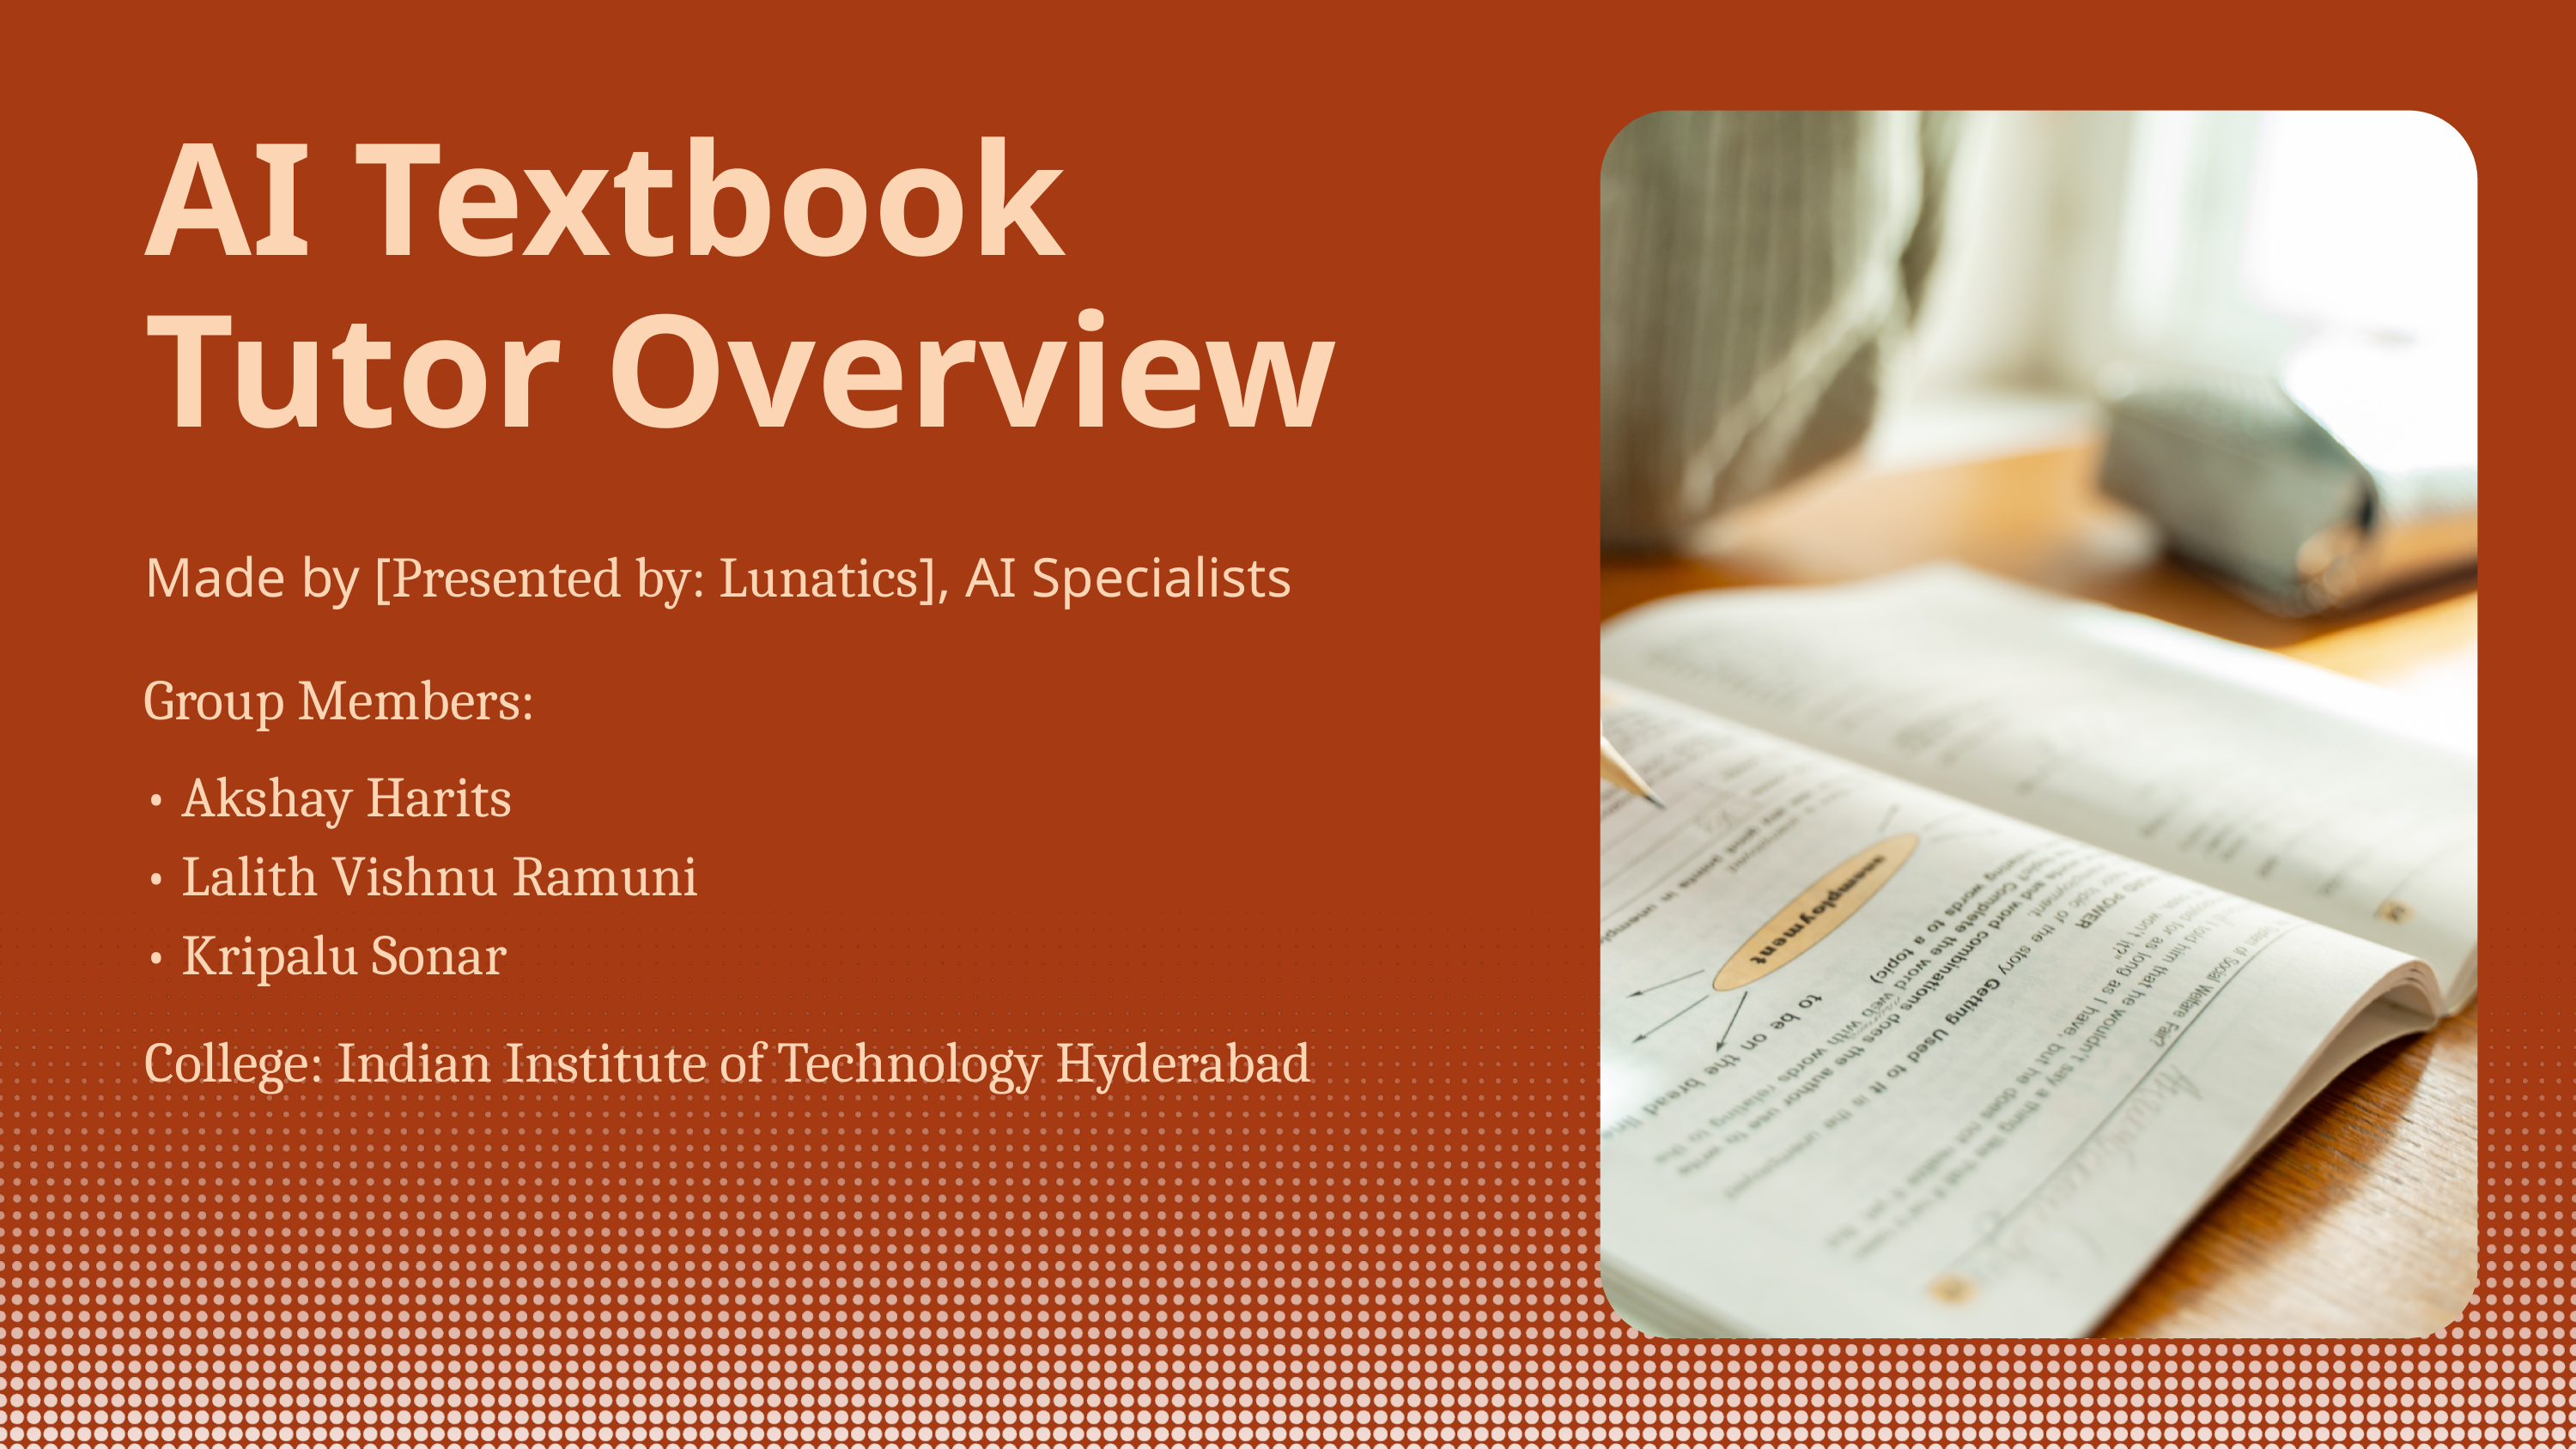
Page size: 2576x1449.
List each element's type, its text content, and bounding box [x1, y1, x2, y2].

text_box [1600, 110, 2478, 1339]
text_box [144, 115, 1418, 609]
text_box Group Members: • Akshay Harits • Lalith Vishnu Ramuni • Kripalu Sonar [143, 652, 1416, 986]
text_box [0, 895, 2576, 1449]
text_box College: Indian Institute of Technology Hyderabad [144, 1014, 1417, 1094]
